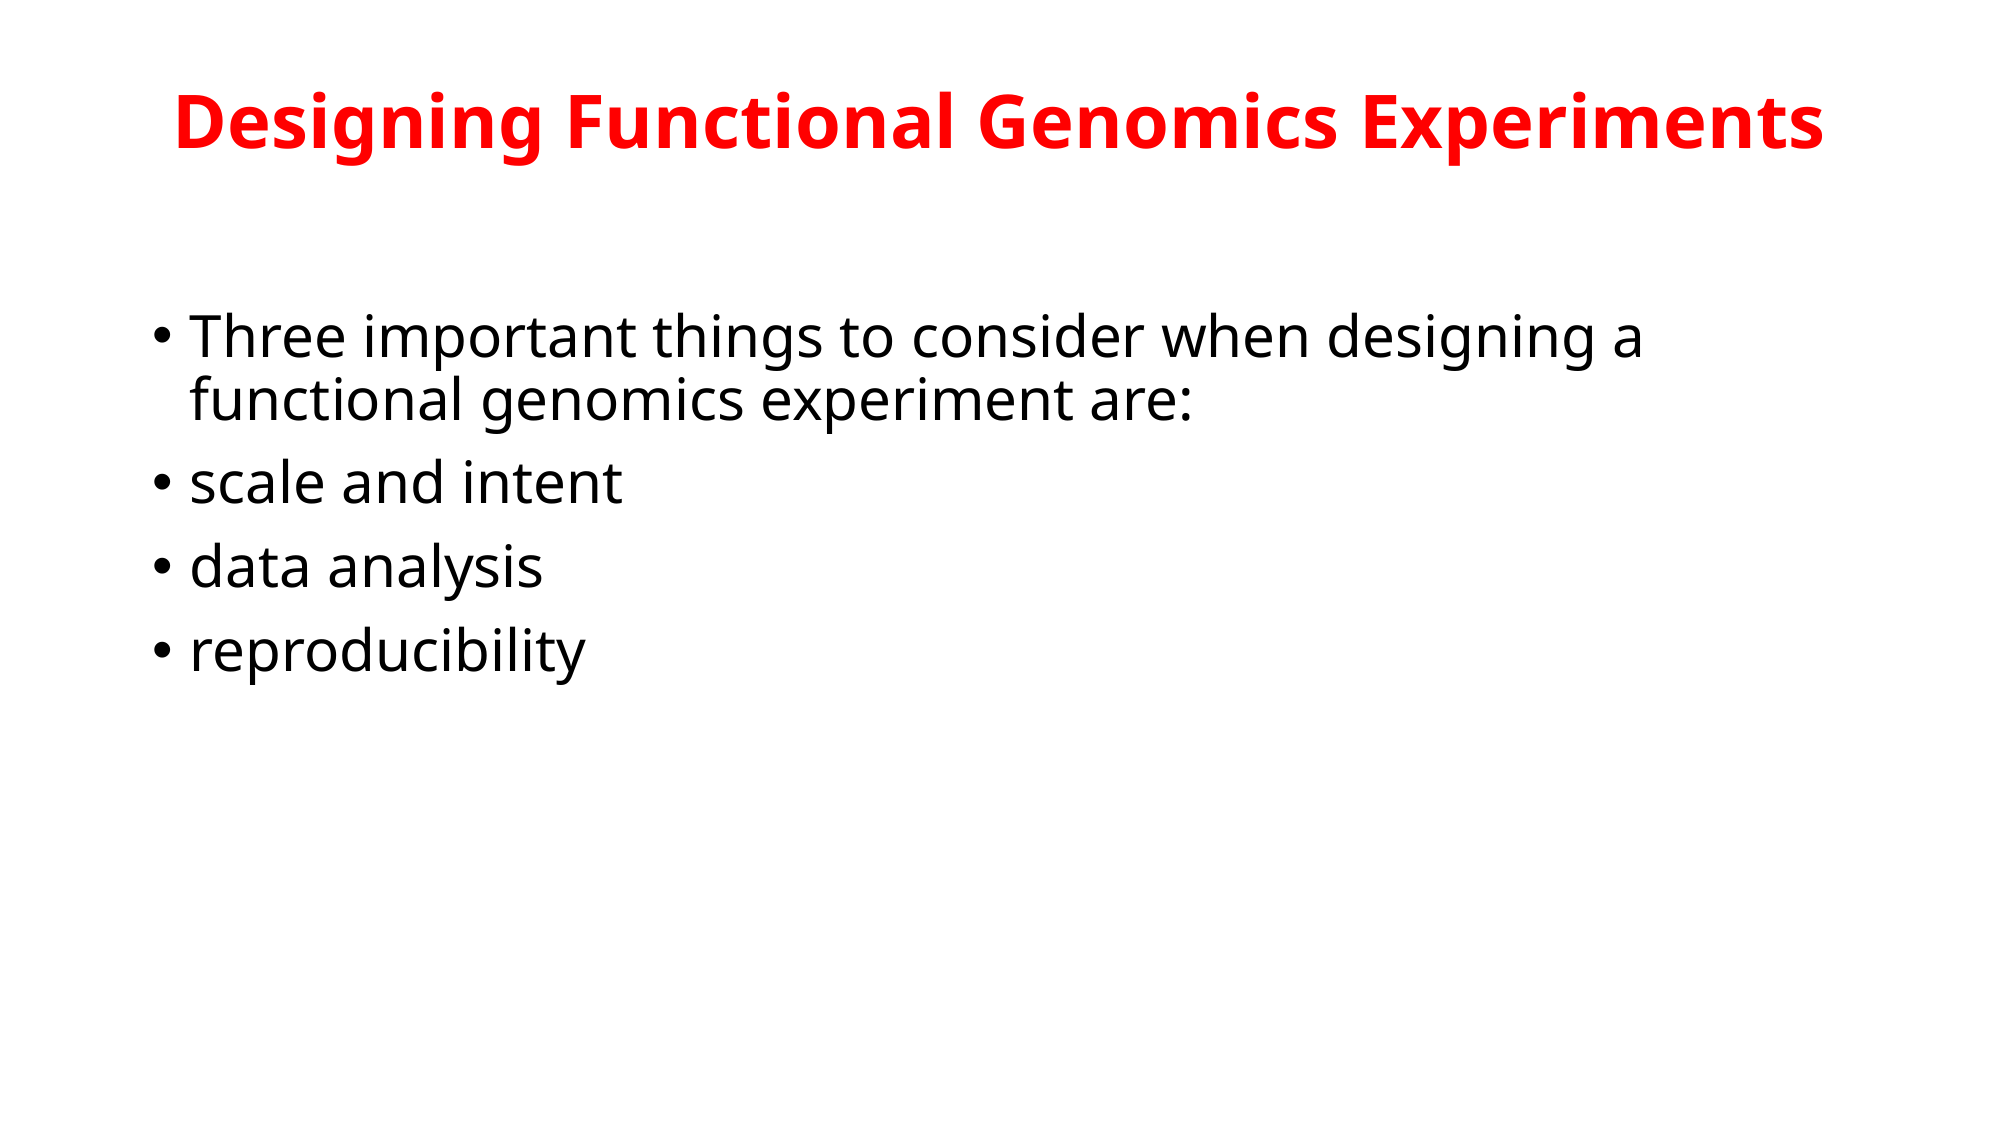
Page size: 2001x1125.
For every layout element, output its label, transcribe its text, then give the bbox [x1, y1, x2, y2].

list Three important things to consider when designing a functional genomics experiment are: scale and intent data analysis reproducibility [137, 299, 1863, 1014]
title Designing Functional Genomics Experiments [137, 59, 1863, 278]
